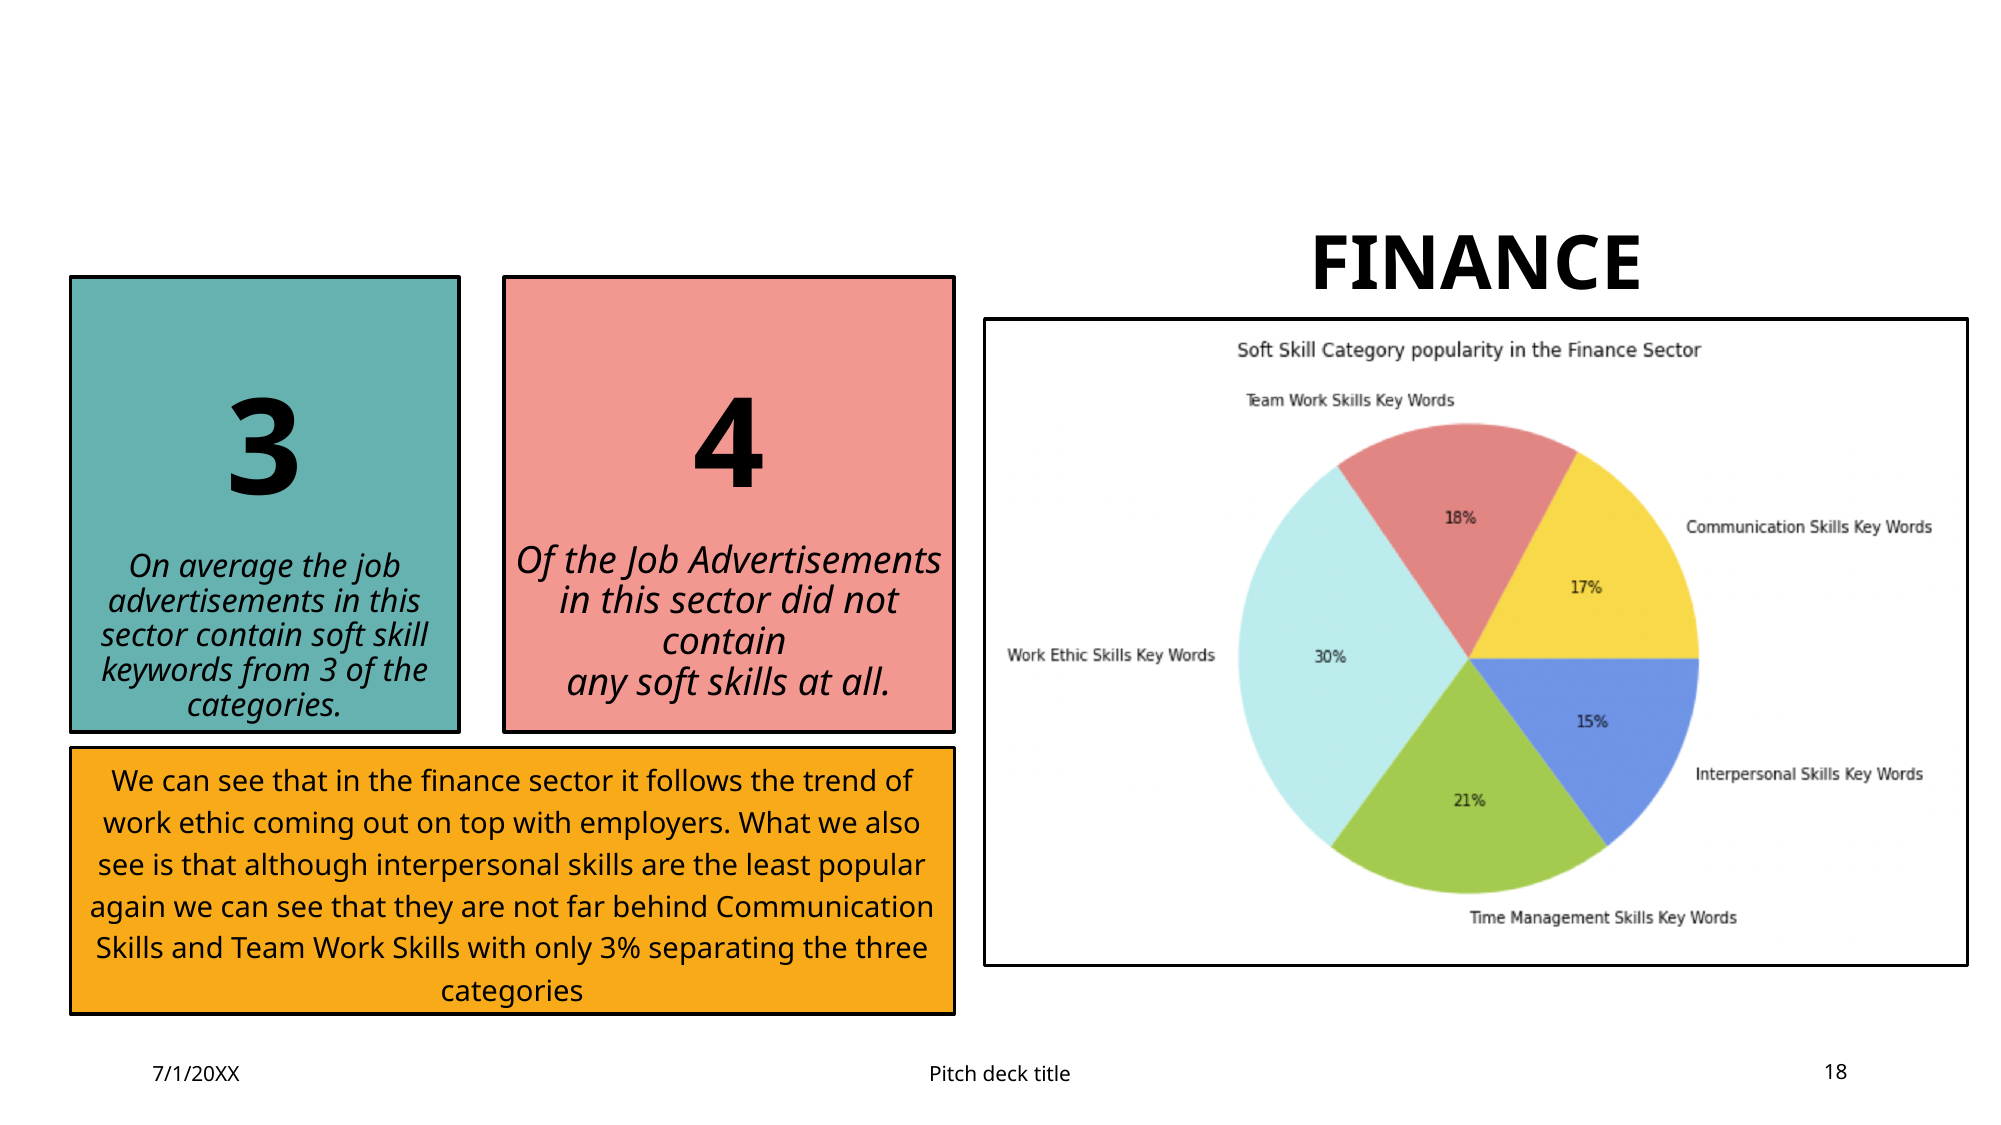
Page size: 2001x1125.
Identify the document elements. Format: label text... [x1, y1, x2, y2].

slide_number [137, 1042, 588, 1103]
list 3 On average the job advertisements in this sector contain soft skill keywords from 3 of the categories. [69, 275, 461, 734]
title FINANCE [1021, 204, 1931, 317]
list 4 Of the Job Advertisements in this sector did not contain any soft skills at all. [502, 275, 956, 734]
slide_number 18 [1412, 1042, 1863, 1103]
footer Pitch deck title [662, 1042, 1338, 1103]
text_box We can see that in the finance sector it follows the trend of work ethic coming out on top with employers. What we also see is that although interpersonal skills are the least popular again we can see that they are not far behind Communication Skills and Team Work Skills with only 3% separating the three categories [70, 747, 955, 1015]
picture [986, 320, 1966, 964]
